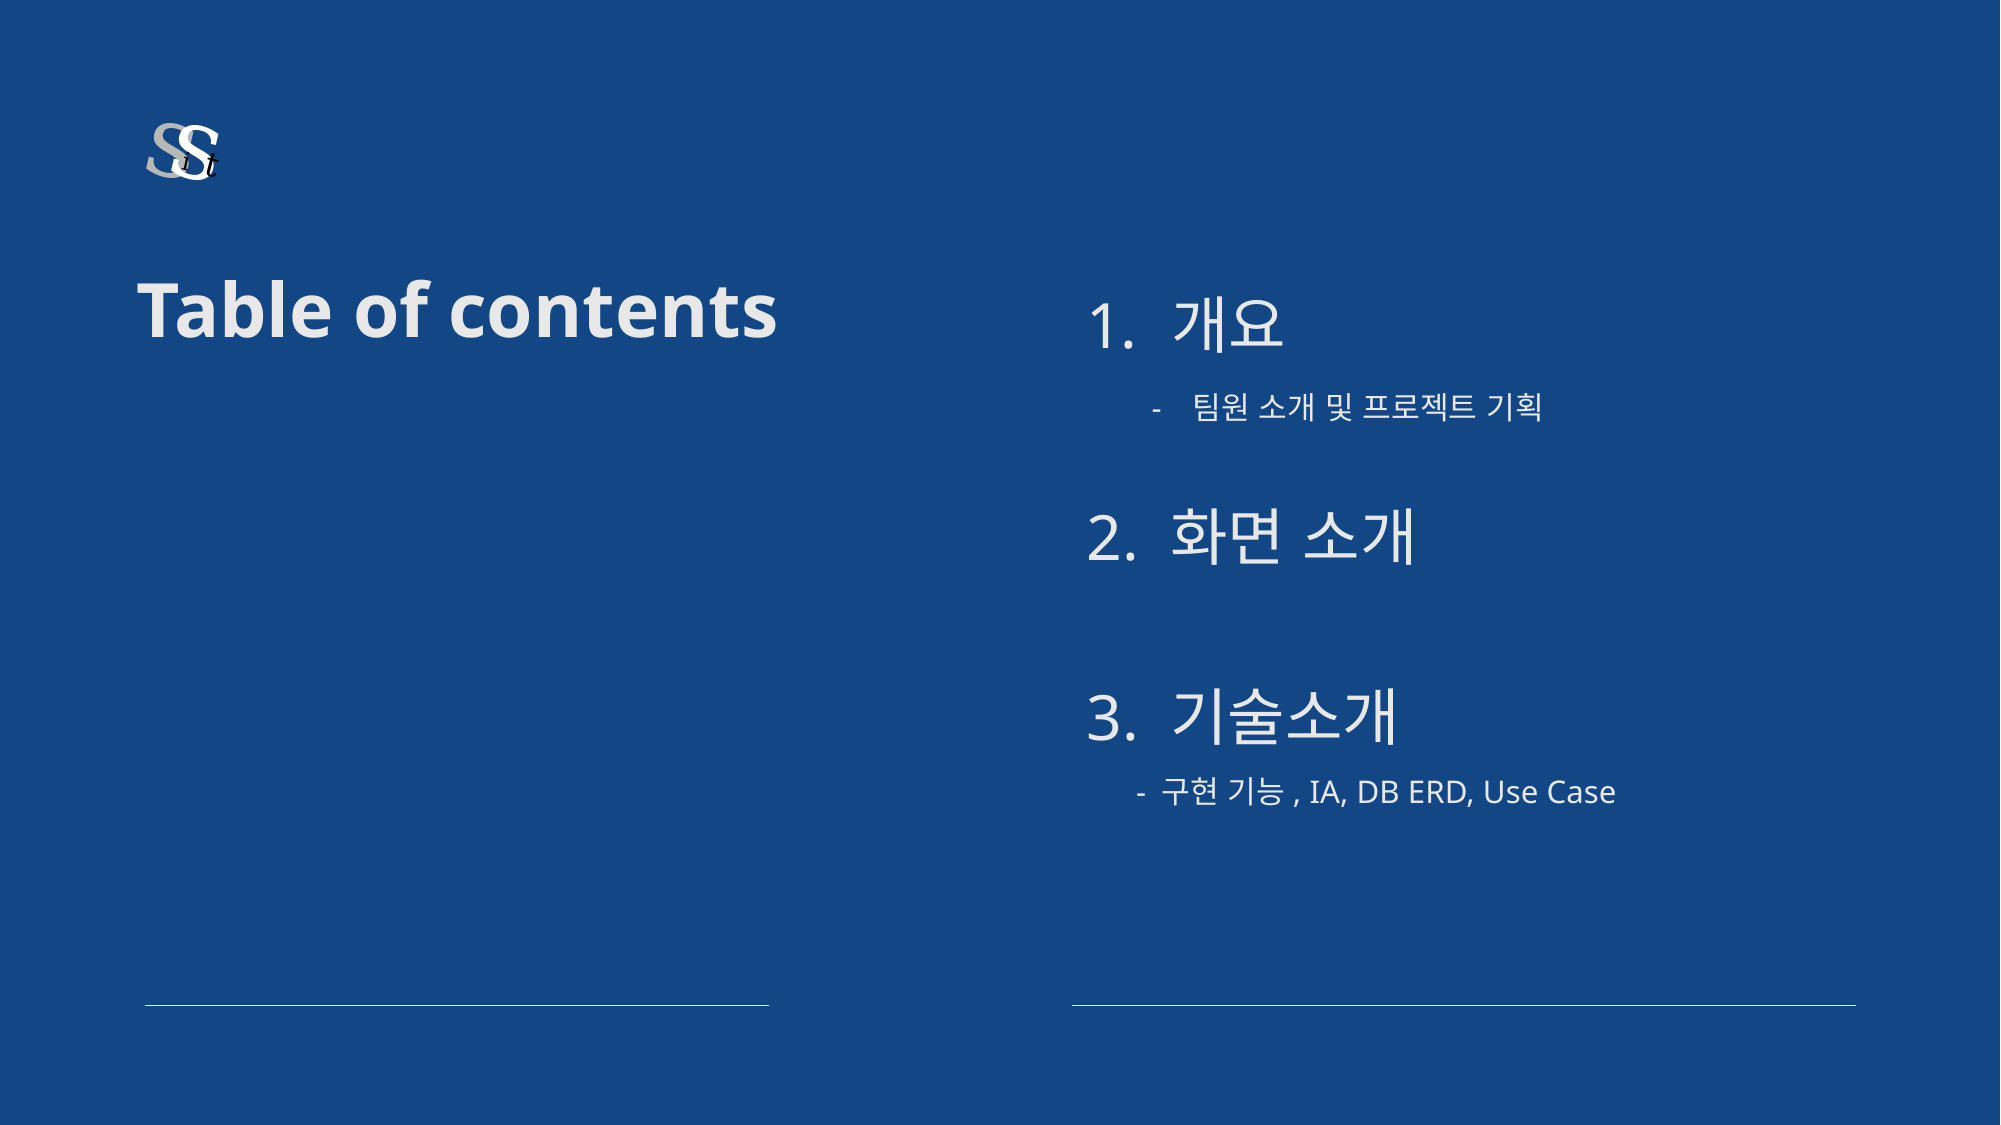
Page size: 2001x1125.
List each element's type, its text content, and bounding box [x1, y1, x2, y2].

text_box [132, 77, 307, 216]
title Table of contents [80, 238, 835, 362]
text_box 개요 - 팀원 소개 및 프로젝트 기획소개 및 2. 화면 소개 3. 기술소개 - 구현 기능, IA, DB ERD, Use Case [1071, 257, 1780, 952]
